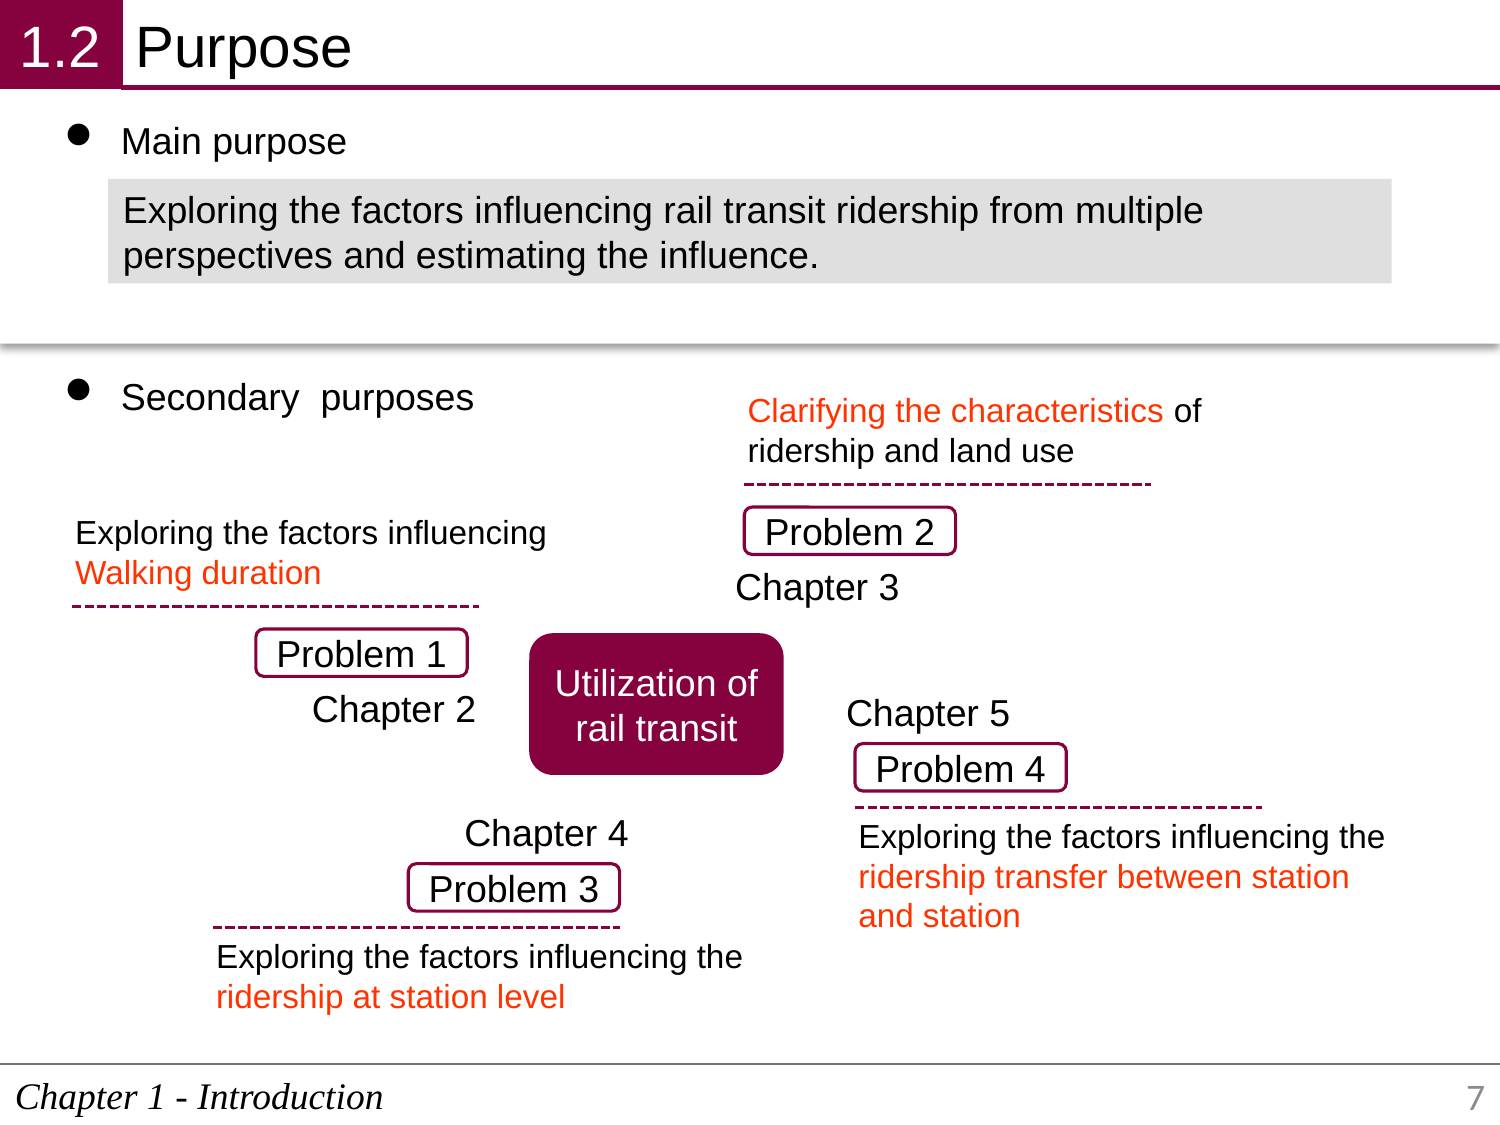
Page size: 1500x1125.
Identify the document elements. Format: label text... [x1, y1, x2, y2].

slide_number 7 [1162, 1065, 1500, 1125]
text_box 1.2 [0, 0, 121, 87]
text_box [719, 382, 1311, 617]
text_box Utilization of rail transit [528, 632, 785, 776]
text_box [829, 681, 1422, 944]
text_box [60, 504, 639, 739]
text_box Main purpose [49, 109, 579, 170]
text_box Purpose [121, 1, 1500, 85]
text_box Chapter 1 - Introduction [0, 1065, 1162, 1125]
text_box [201, 801, 780, 1024]
text_box [0, 87, 1500, 345]
text_box Secondary purposes [49, 365, 579, 425]
text_box Exploring the factors influencing rail transit ridership from multiple perspectives and estimating the influence. [108, 178, 1392, 284]
